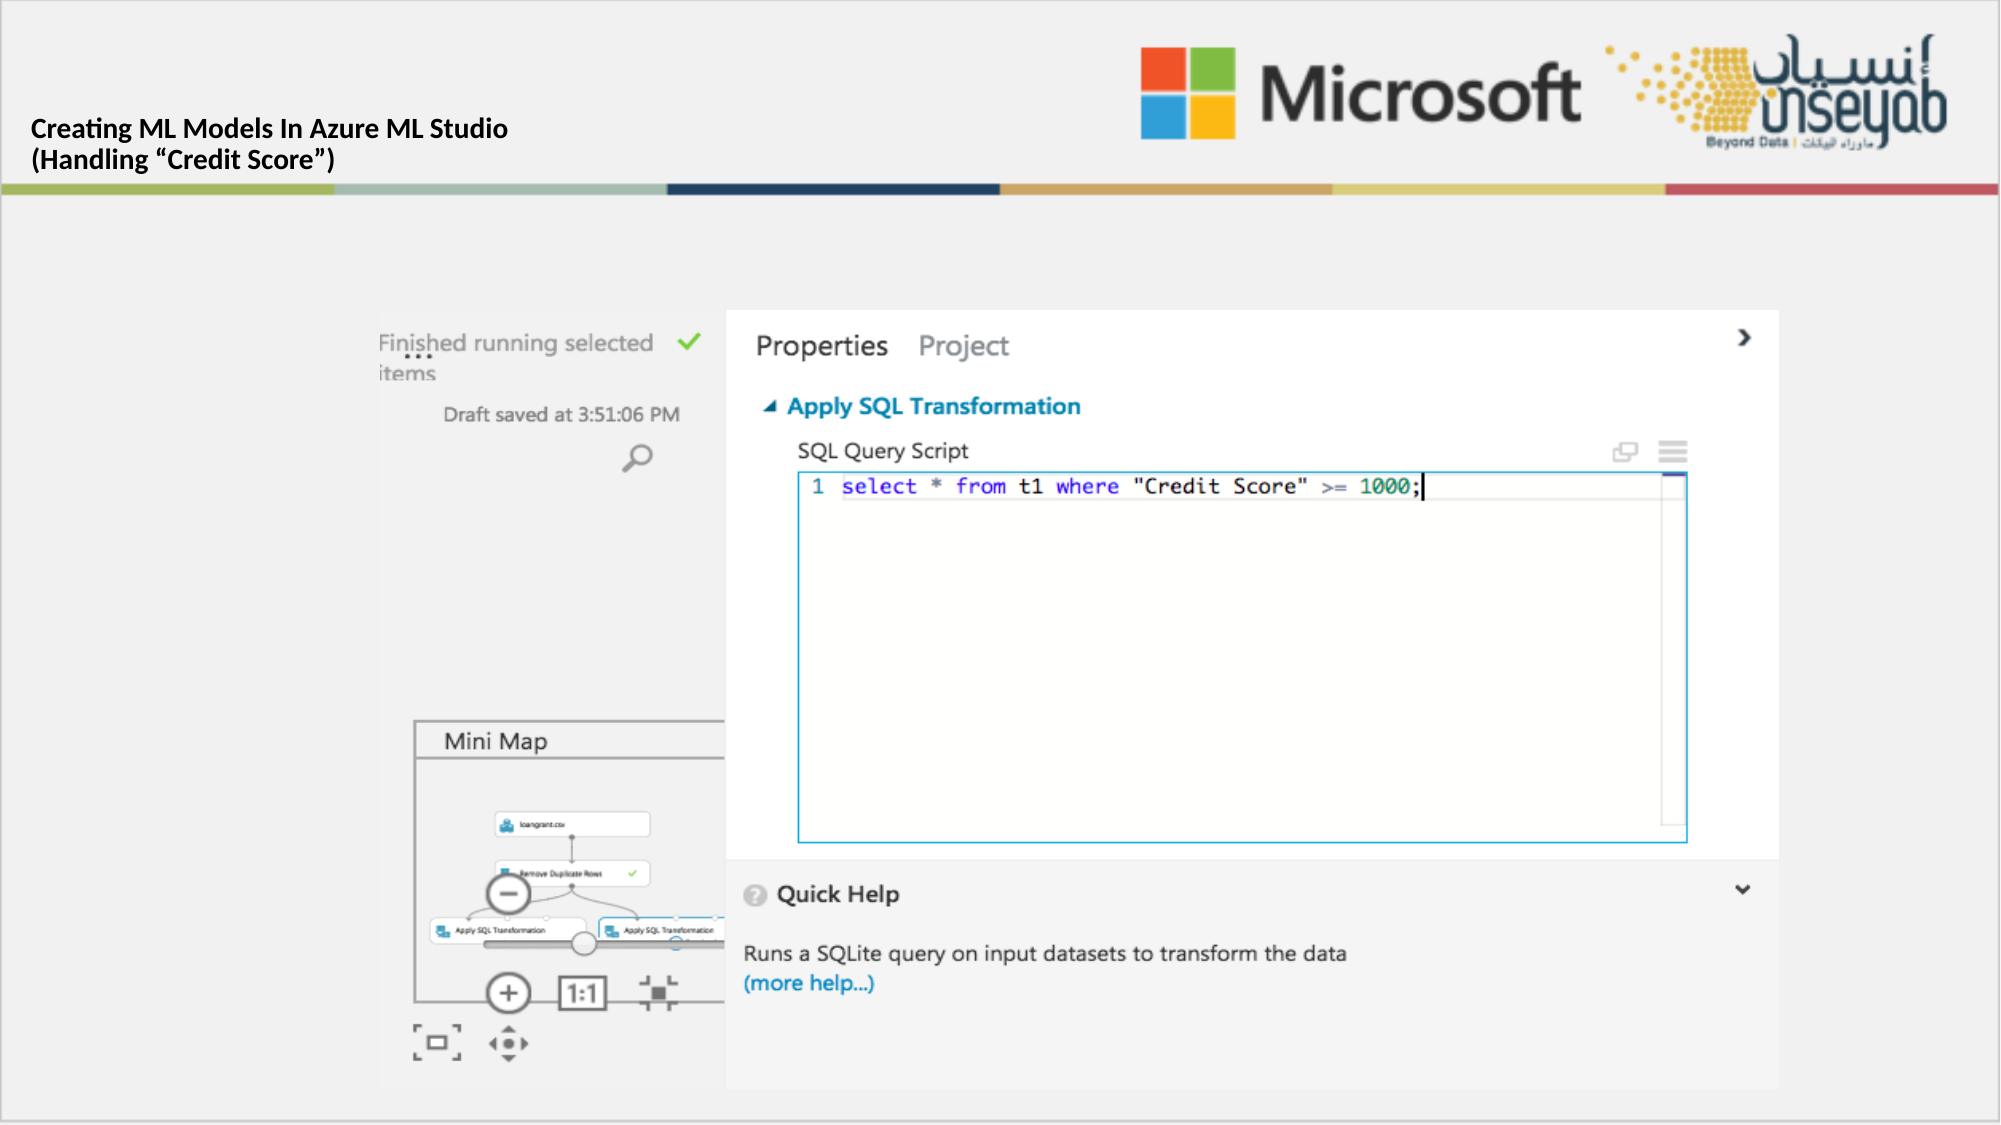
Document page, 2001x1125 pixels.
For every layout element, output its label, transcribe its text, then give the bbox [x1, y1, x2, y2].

picture [0, 0, 2001, 1125]
title Creating ML Models In Azure ML Studio (Handling “Credit Score”) [16, 104, 1158, 185]
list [380, 310, 1779, 1089]
